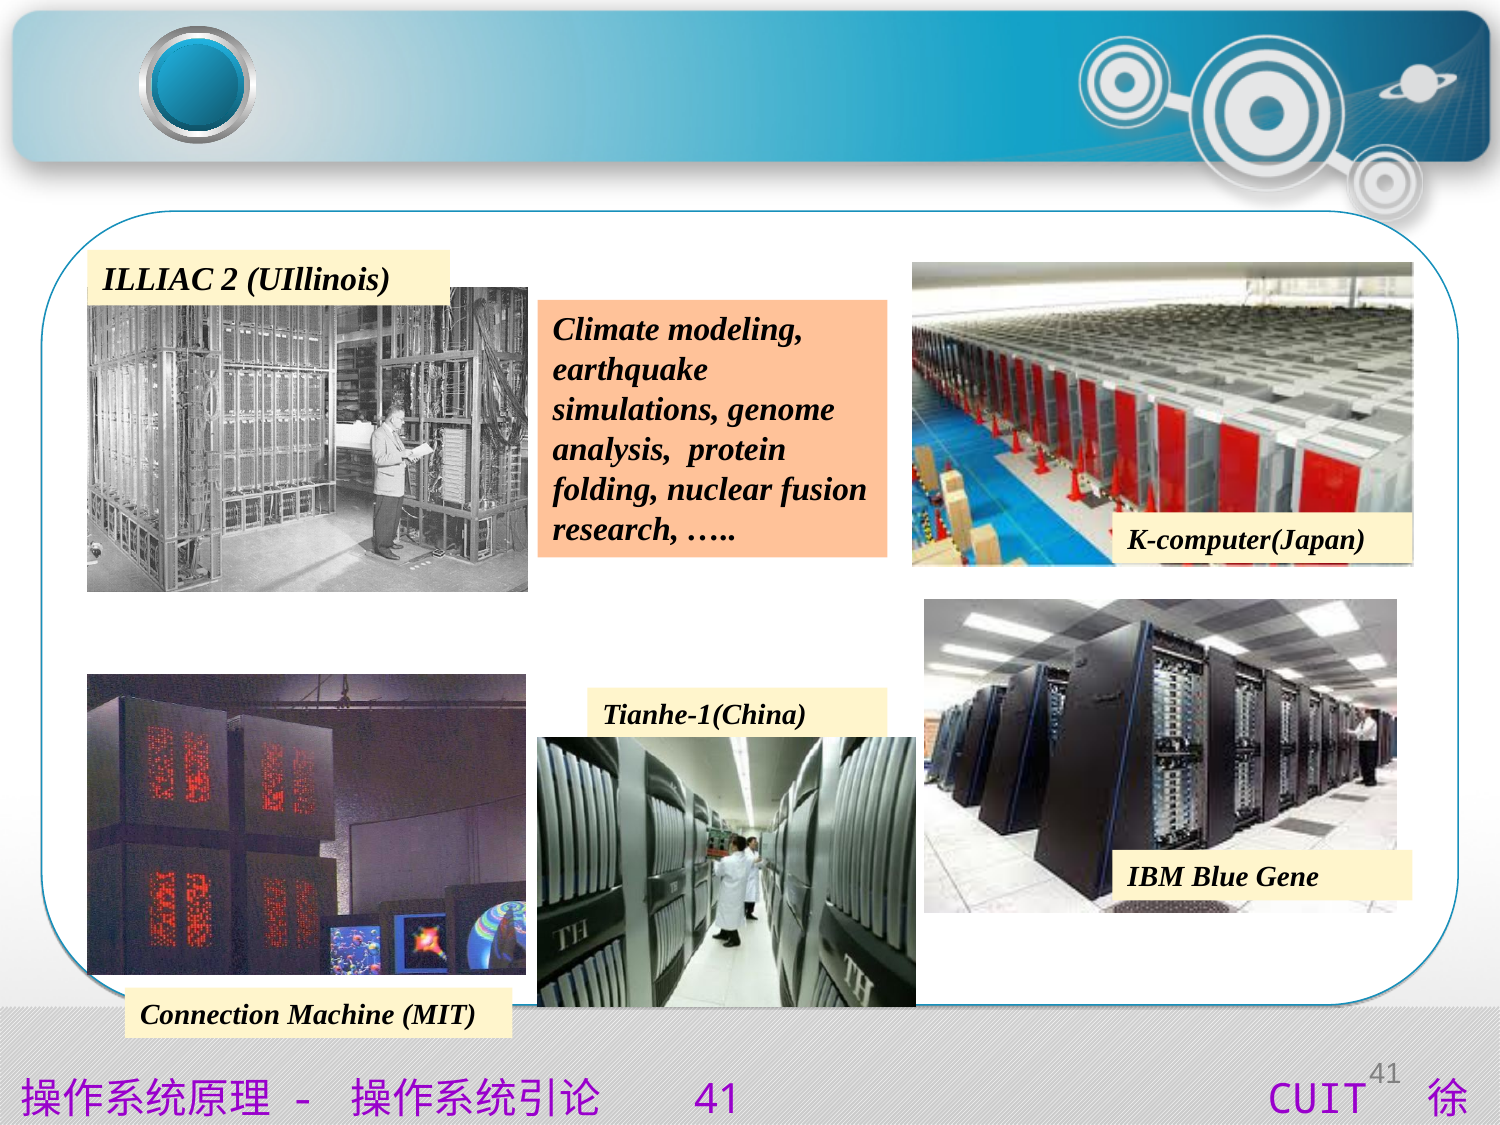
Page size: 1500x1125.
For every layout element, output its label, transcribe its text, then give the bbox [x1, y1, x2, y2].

picture [87, 287, 528, 592]
text_box IBM Blue Gene [1401, 849, 1413, 901]
text_box Connection Machine (MIT) [124, 987, 513, 1038]
picture [0, 0, 1500, 1006]
text_box Tianhe-1(China) [587, 687, 888, 735]
picture [912, 262, 1414, 567]
text_box ILLIAC 2 (UIllinois) [87, 249, 450, 286]
picture [924, 599, 1397, 913]
picture [537, 737, 916, 1008]
text_box Climate modeling, earthquake simulations, genome analysis, protein folding, nuclear fusion research, ….. [537, 299, 888, 558]
text_box 41 [1104, 1021, 1417, 1097]
